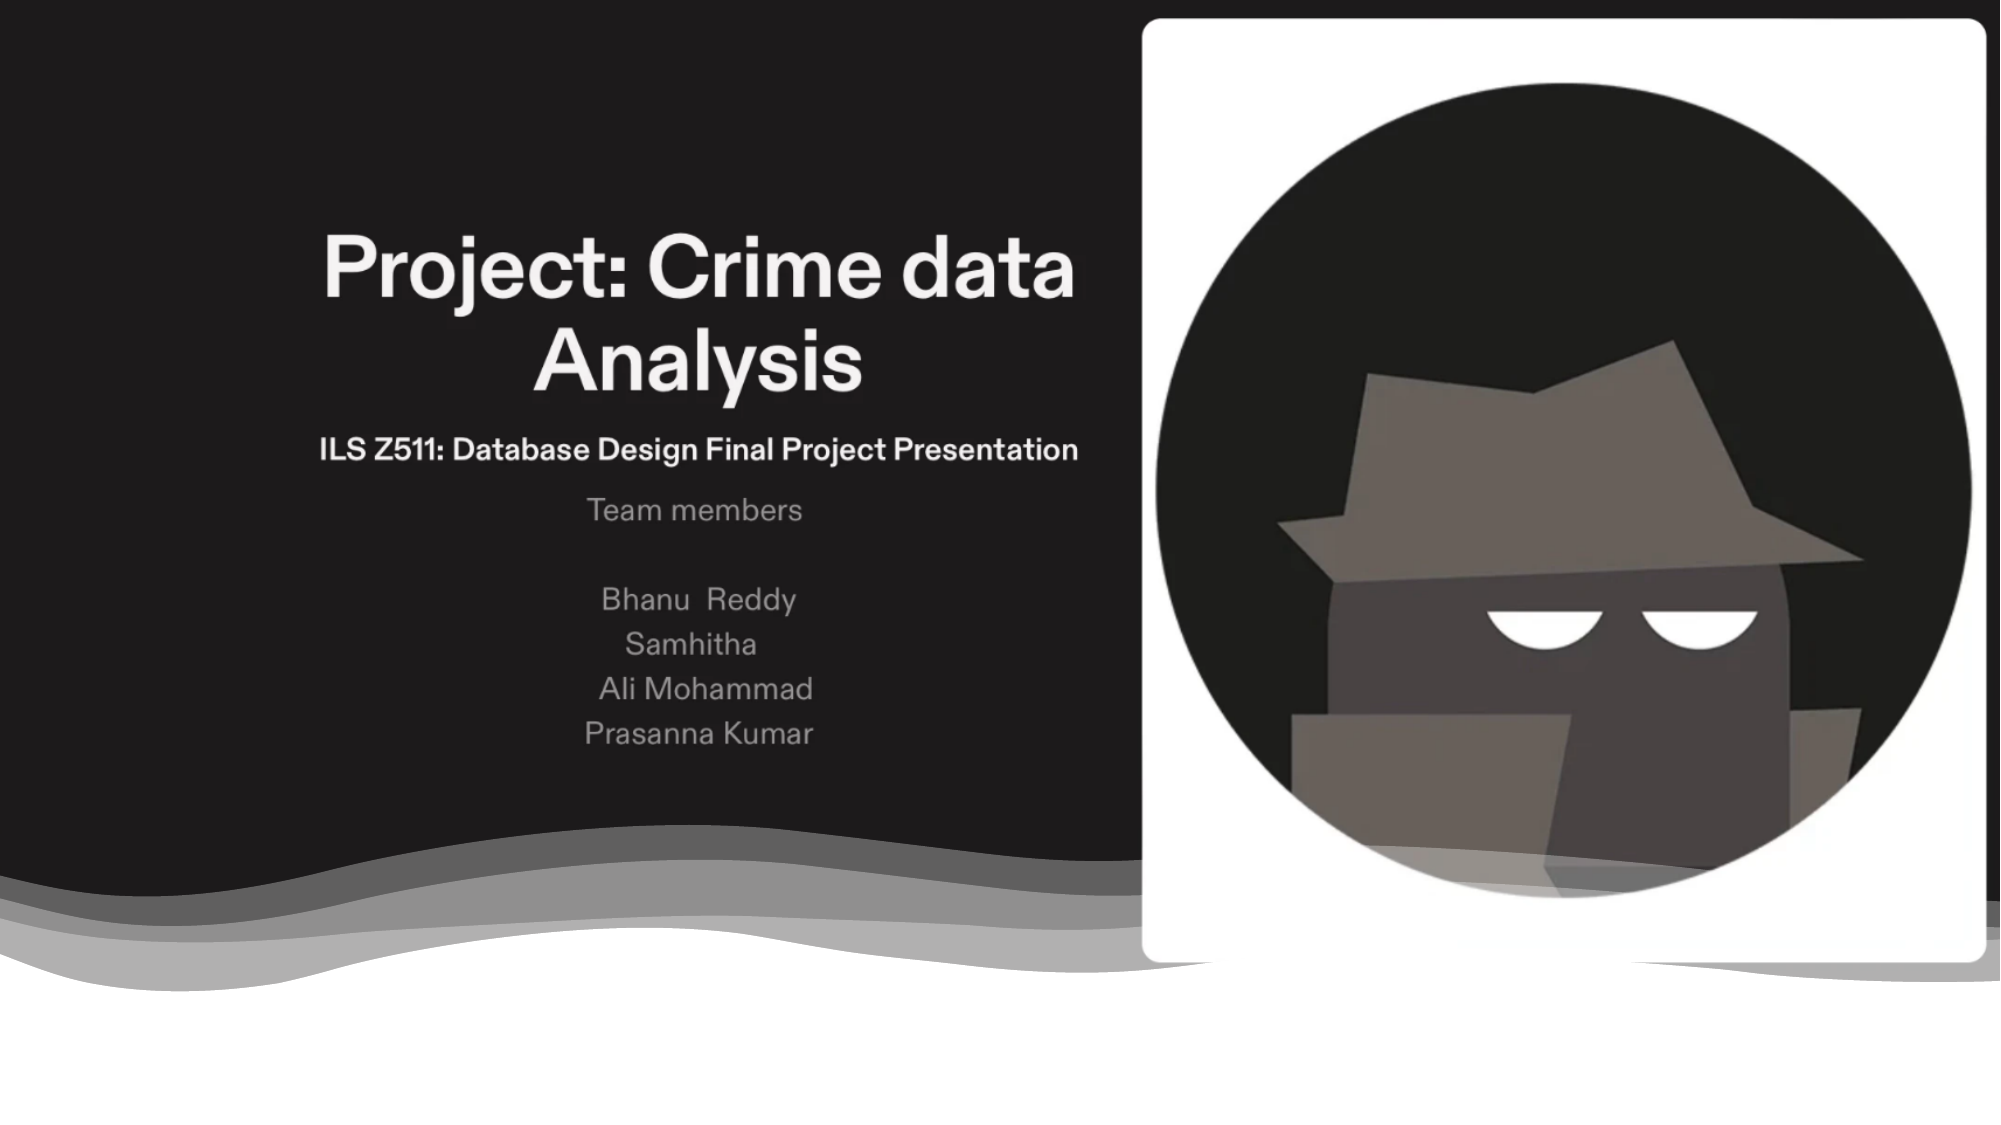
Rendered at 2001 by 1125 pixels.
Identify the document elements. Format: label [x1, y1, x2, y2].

picture [0, 0, 2000, 824]
text_box [0, 824, 2000, 1125]
